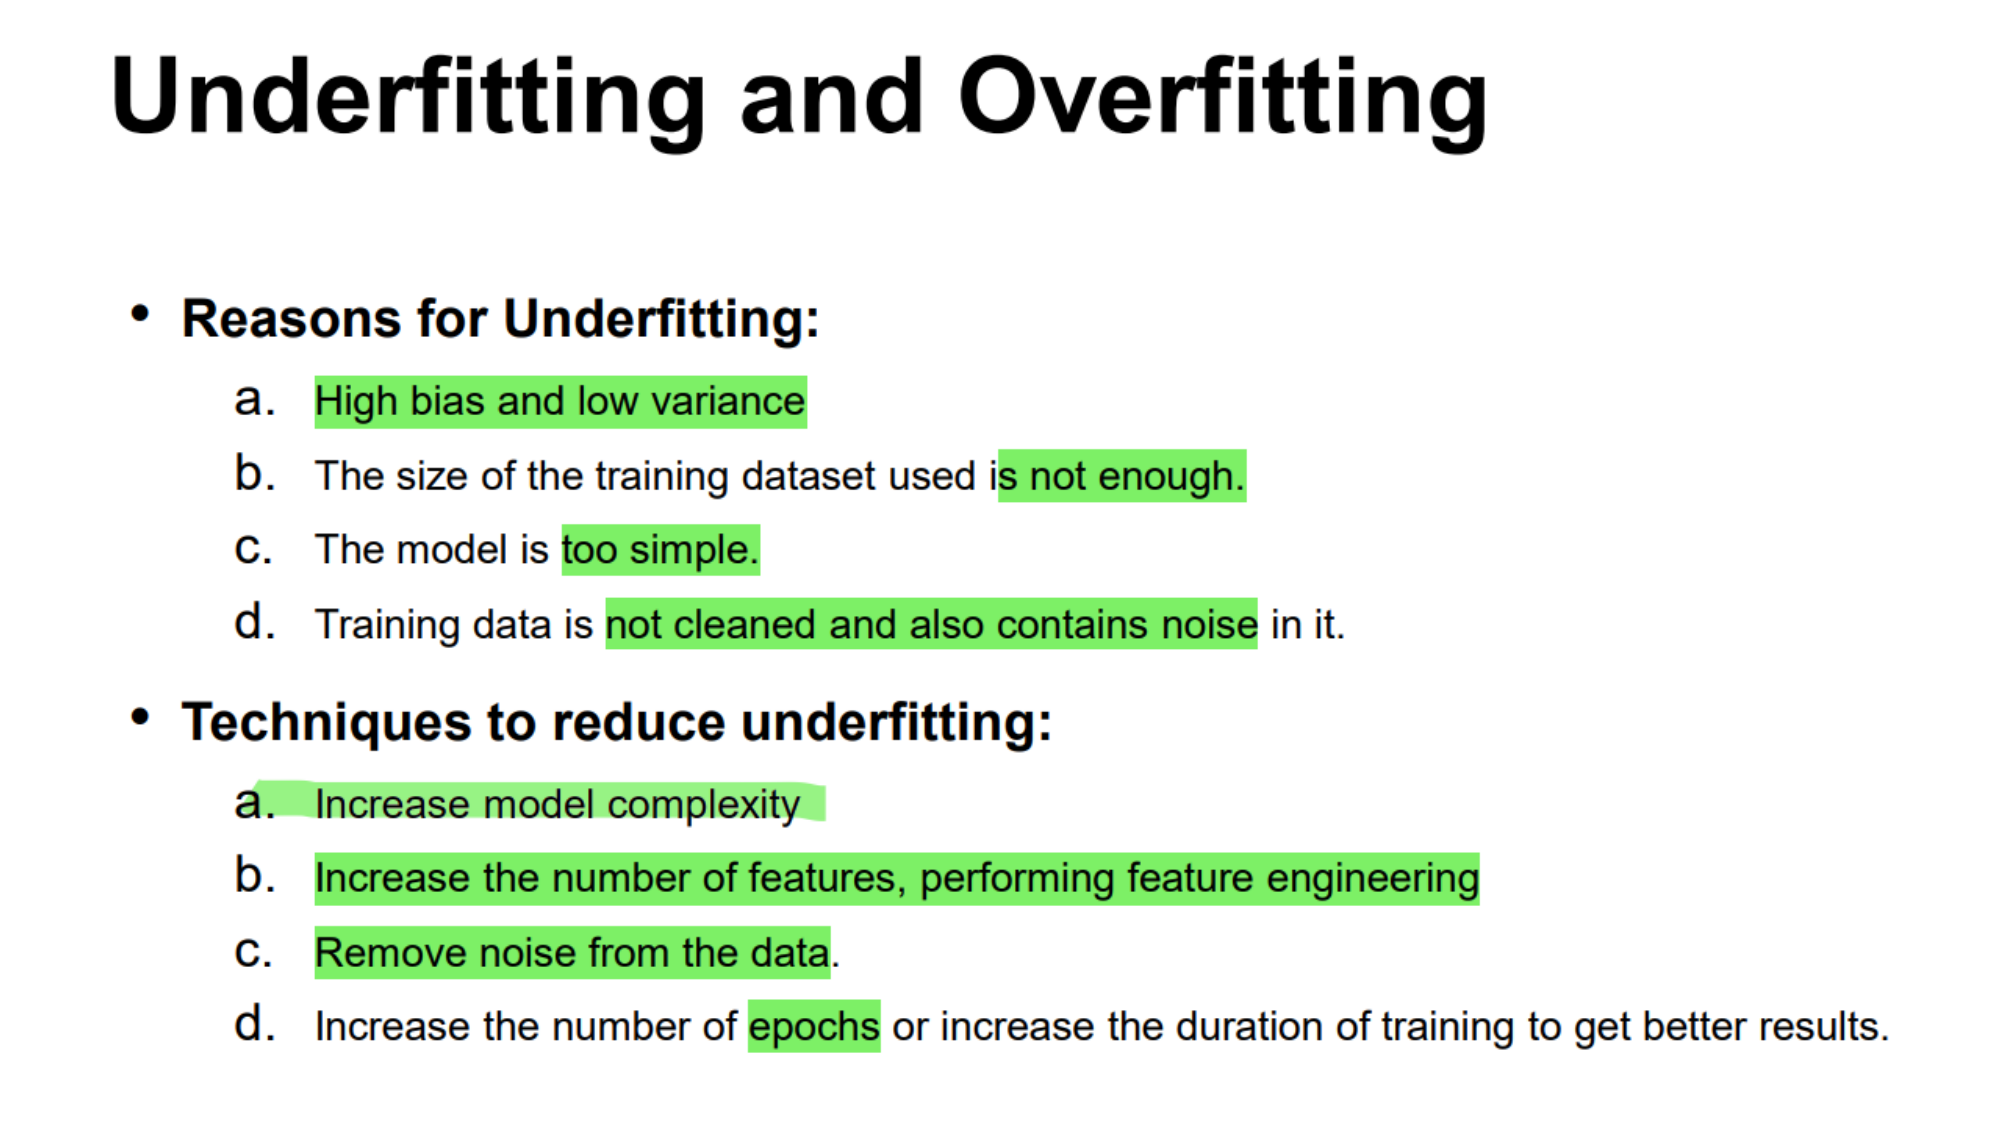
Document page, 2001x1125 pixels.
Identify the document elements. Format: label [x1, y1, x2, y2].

picture [82, 21, 1918, 1104]
